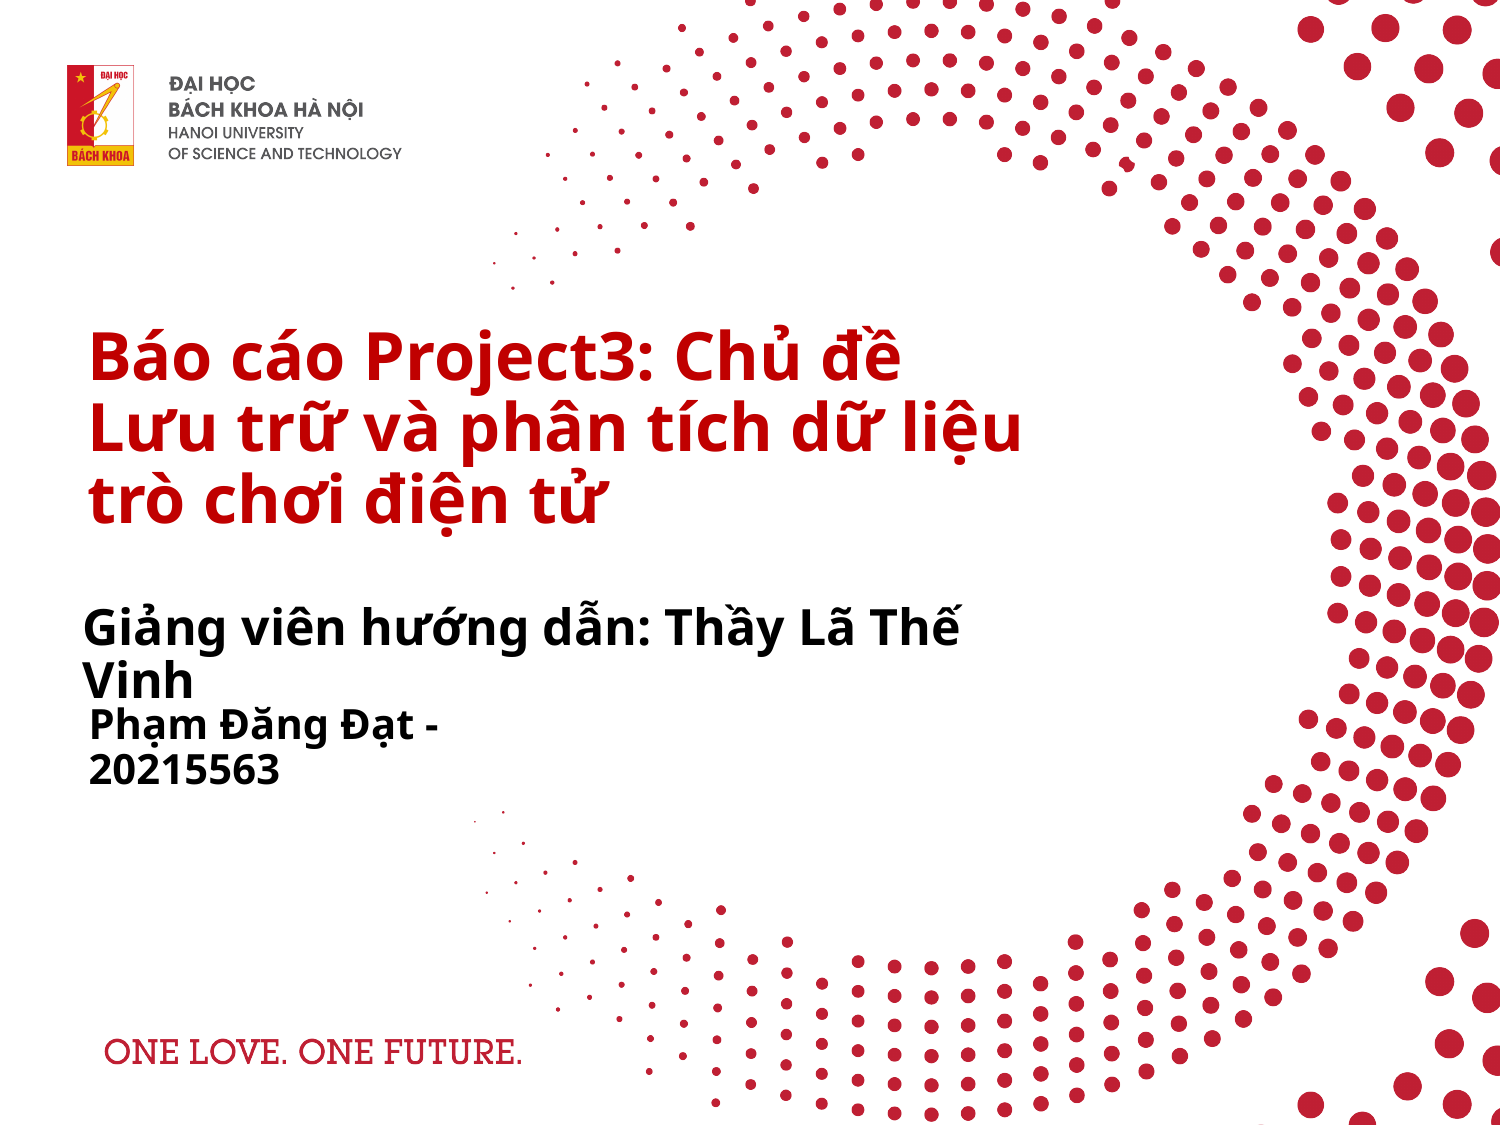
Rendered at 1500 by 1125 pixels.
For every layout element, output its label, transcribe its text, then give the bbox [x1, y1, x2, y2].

text_box Phạm Đăng Đạt - 20215563 [73, 695, 635, 769]
text_box Báo cáo Project3: Chủ đề Lưu trữ và phân tích dữ liệu trò chơi điện tử [72, 314, 1098, 455]
text_box Giảng viên hướng dẫn: Thầy Lã Thế Vinh [67, 594, 1038, 698]
picture [0, 0, 1500, 1125]
